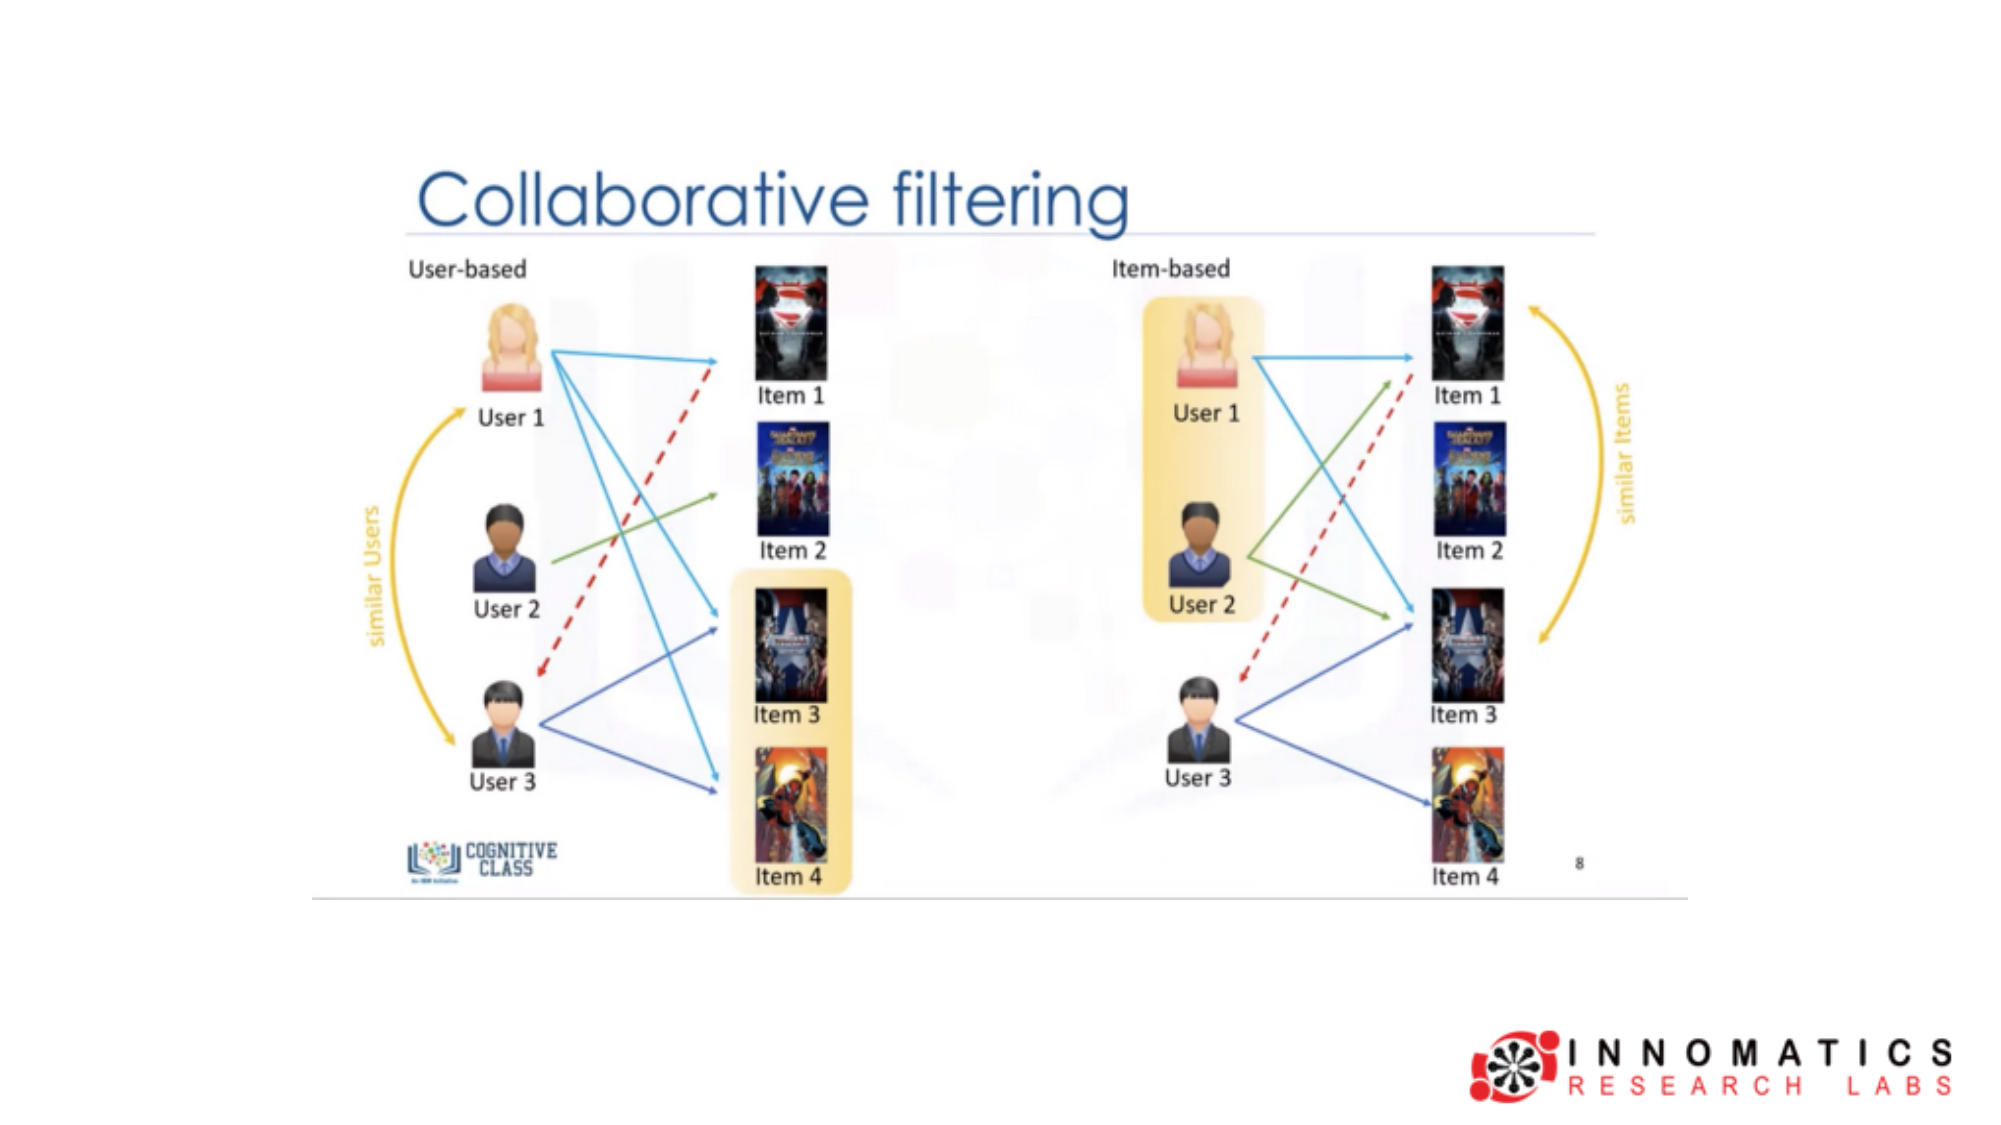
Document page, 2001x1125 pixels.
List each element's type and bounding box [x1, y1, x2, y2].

picture [1445, 1014, 1975, 1125]
picture [312, 87, 1688, 901]
